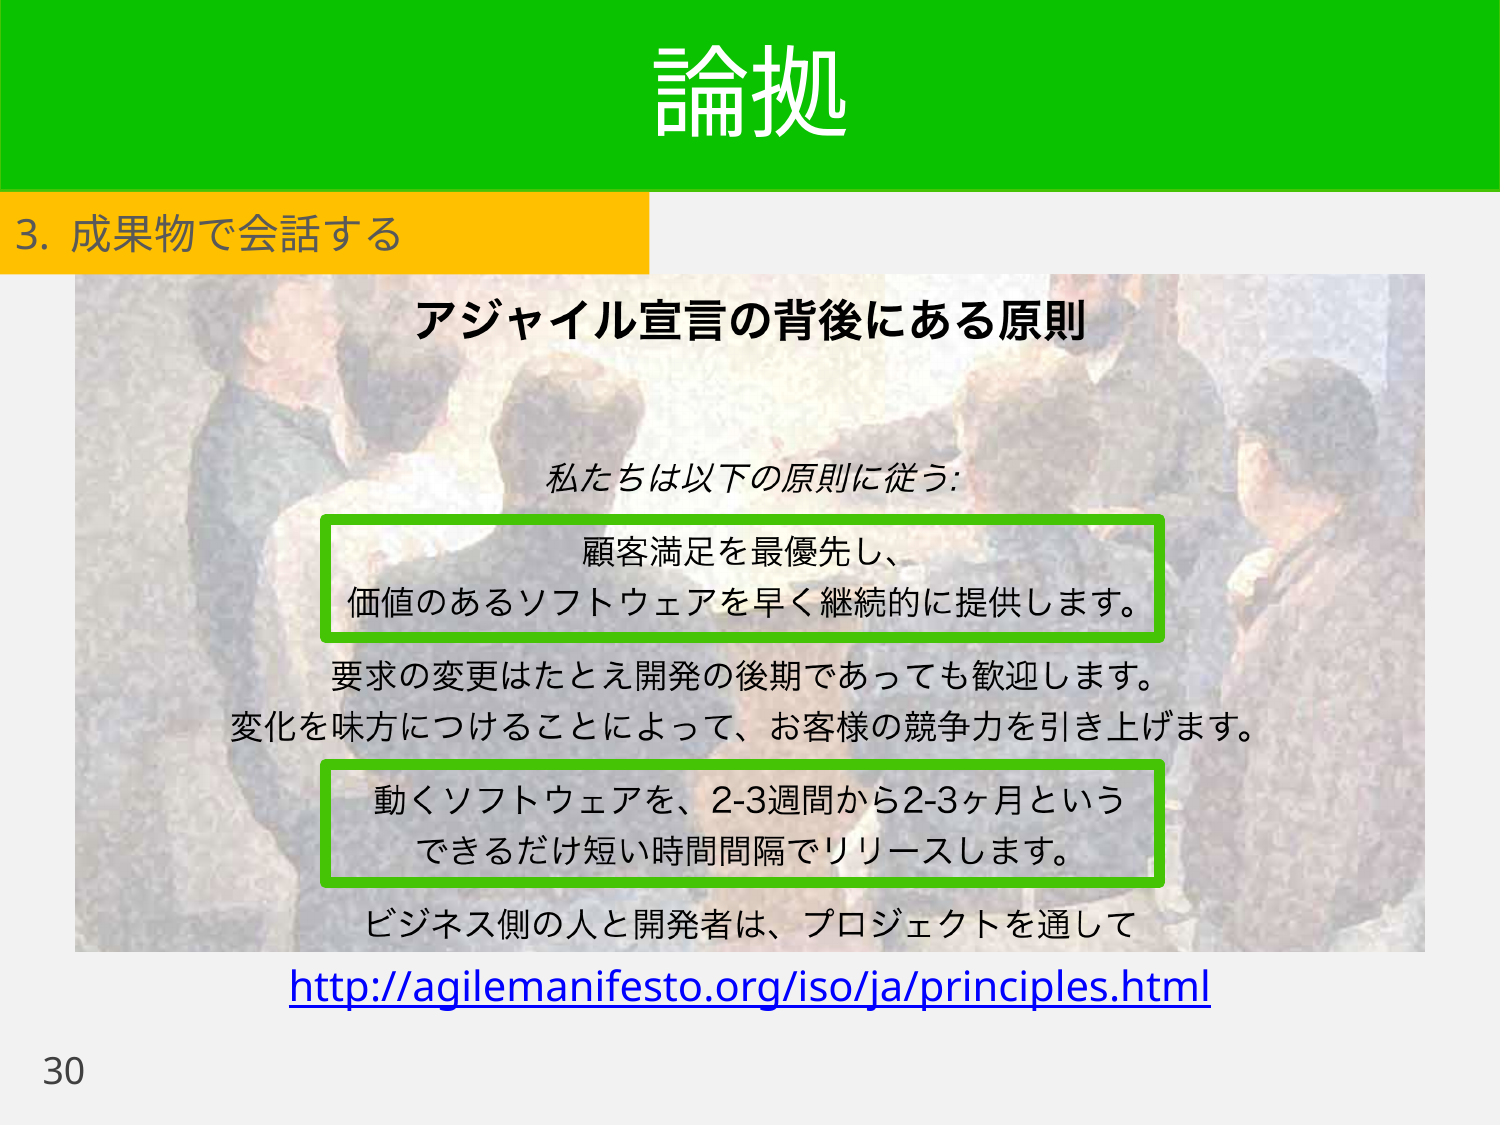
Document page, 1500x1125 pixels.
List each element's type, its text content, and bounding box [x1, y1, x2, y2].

picture [74, 274, 1425, 953]
text_box 3. 成果物で会話する [0, 191, 650, 275]
text_box http://agilemanifesto.org/iso/ja/principles.html [103, 953, 1397, 1033]
slide_number 30 [27, 1042, 146, 1102]
title 論拠 [0, 53, 1500, 140]
